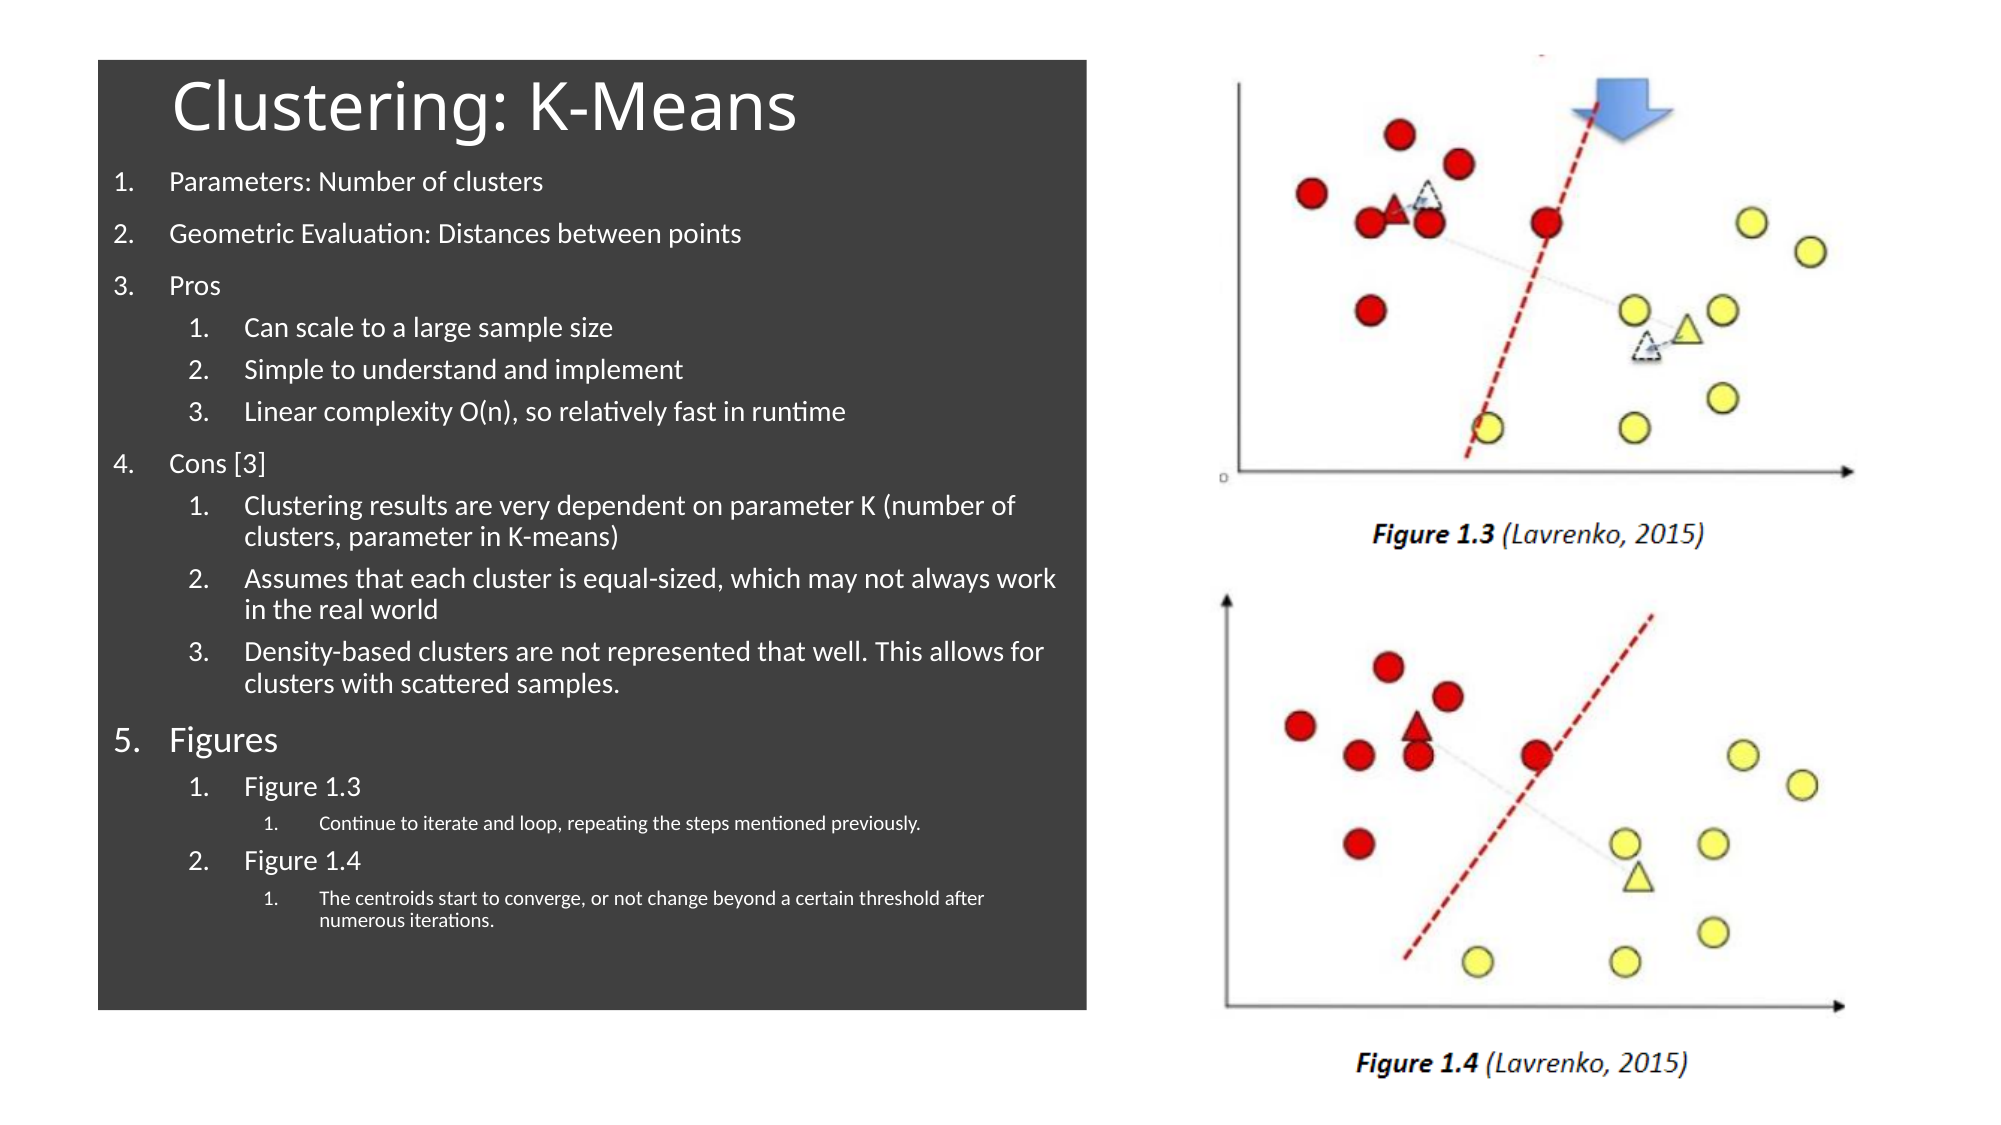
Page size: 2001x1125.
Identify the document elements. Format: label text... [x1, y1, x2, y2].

text_box [97, 59, 1088, 1011]
list Parameters: Number of clusters Geometric Evaluation: Distances between points Pros Can scale to a large sample size Simple to understand and implement Linear complexity O(n), so relatively fast in runtime Cons [3] Clustering results are very dependent on parameter K (number of clusters, parameter in K-means) Assumes that each cluster is equal-sized, which may not always work in the real world Density-based clusters are not represented that well. This allows for clusters with scattered samples. Figures Figure 1.3 Continue to iterate and loop, repeating the steps mentioned previously. Figure 1.4 The centroids start to converge, or not change beyond a certain threshold after numerous iterations. [98, 158, 1087, 1004]
picture [1187, 22, 1887, 1089]
title Clustering: K-Means [156, 59, 1038, 158]
